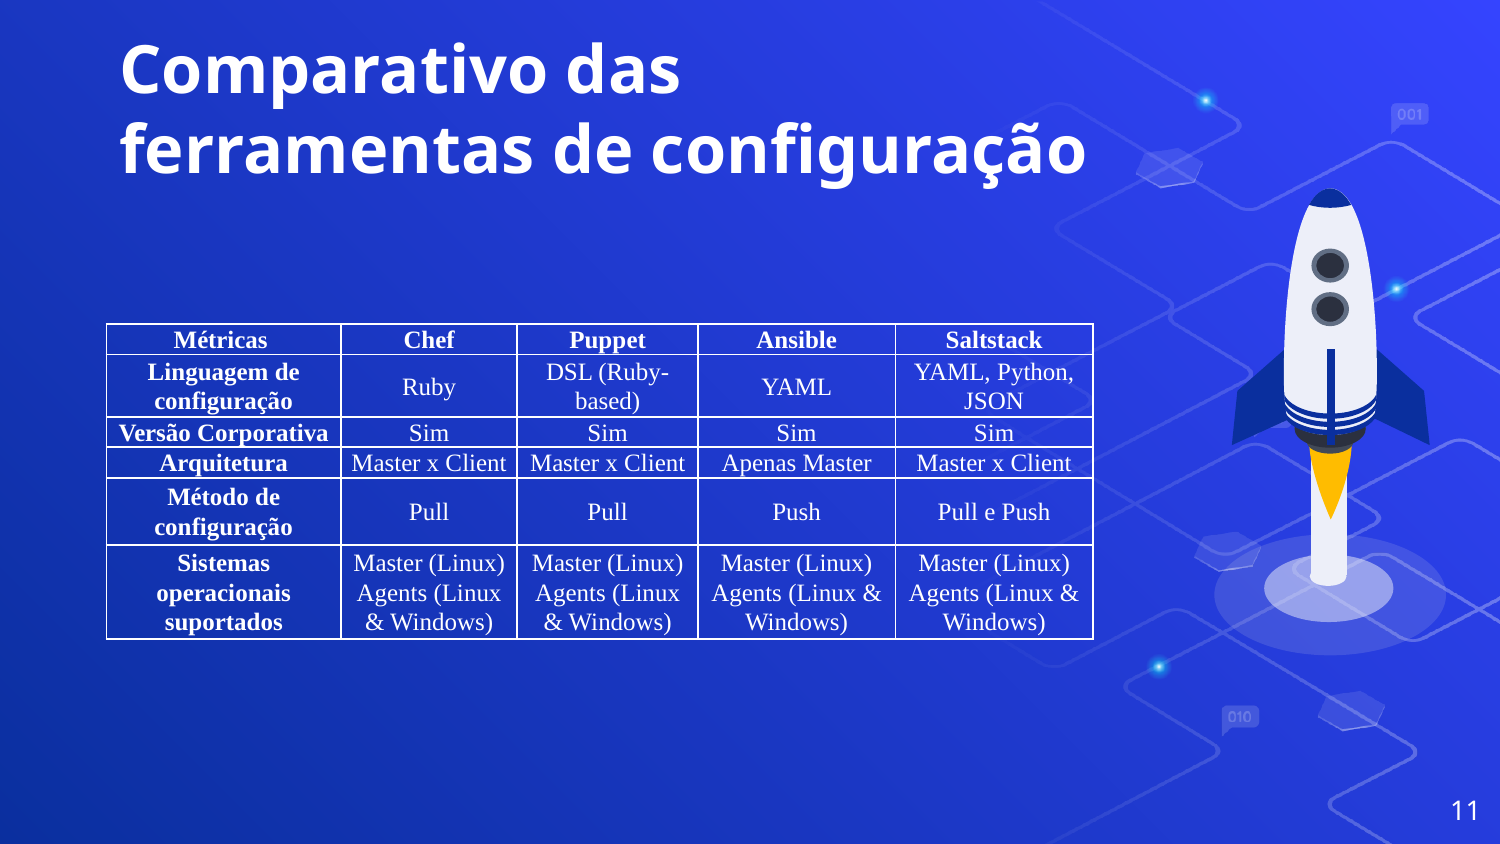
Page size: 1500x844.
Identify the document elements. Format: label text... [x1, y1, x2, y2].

table_cell Ruby [342, 355, 516, 416]
table_cell Master (Linux) Agents (Linux & Windows) [342, 546, 516, 638]
table_cell Método de configuração [107, 479, 340, 544]
table_cell Pull e Push [896, 479, 1092, 544]
table_cell Master (Linux) Agents (Linux & Windows) [699, 546, 895, 638]
table_header Puppet [518, 325, 697, 354]
table_cell Sim [896, 418, 1092, 446]
table_cell DSL (Ruby- based) [518, 355, 697, 416]
table_cell Linguagem de configuração [107, 355, 340, 416]
table_cell Sim [699, 418, 895, 446]
table_cell Versão Corporativa [107, 418, 340, 446]
table_cell Master x Client [518, 448, 697, 477]
table_cell Arquitetura [107, 448, 340, 477]
table_cell Sistemas operacionais suportados [107, 546, 340, 638]
table_cell Sim [342, 418, 516, 446]
table_cell Master (Linux) Agents (Linux & Windows) [518, 546, 697, 638]
picture [0, 0, 1500, 844]
table_cell Sim [518, 418, 697, 446]
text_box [1214, 188, 1447, 656]
table_cell YAML, Python, JSON [896, 355, 1092, 416]
table_cell Master x Client [342, 448, 516, 477]
table_header Ansible [699, 325, 895, 354]
table_cell Pull [518, 479, 697, 544]
title Comparativo das ferramentas de configuração [119, 45, 1106, 187]
table_cell Pull [342, 479, 516, 544]
table_cell Master x Client [896, 448, 1092, 477]
slide_number 11 [1391, 779, 1482, 844]
table_cell Apenas Master [699, 448, 895, 477]
table_header Saltstack [896, 325, 1092, 354]
table_cell YAML [699, 355, 895, 416]
table_header Chef [342, 325, 516, 354]
table_cell Push [699, 479, 895, 544]
table_cell Master (Linux) Agents (Linux & Windows) [896, 546, 1092, 638]
table_header Métricas [107, 325, 340, 354]
